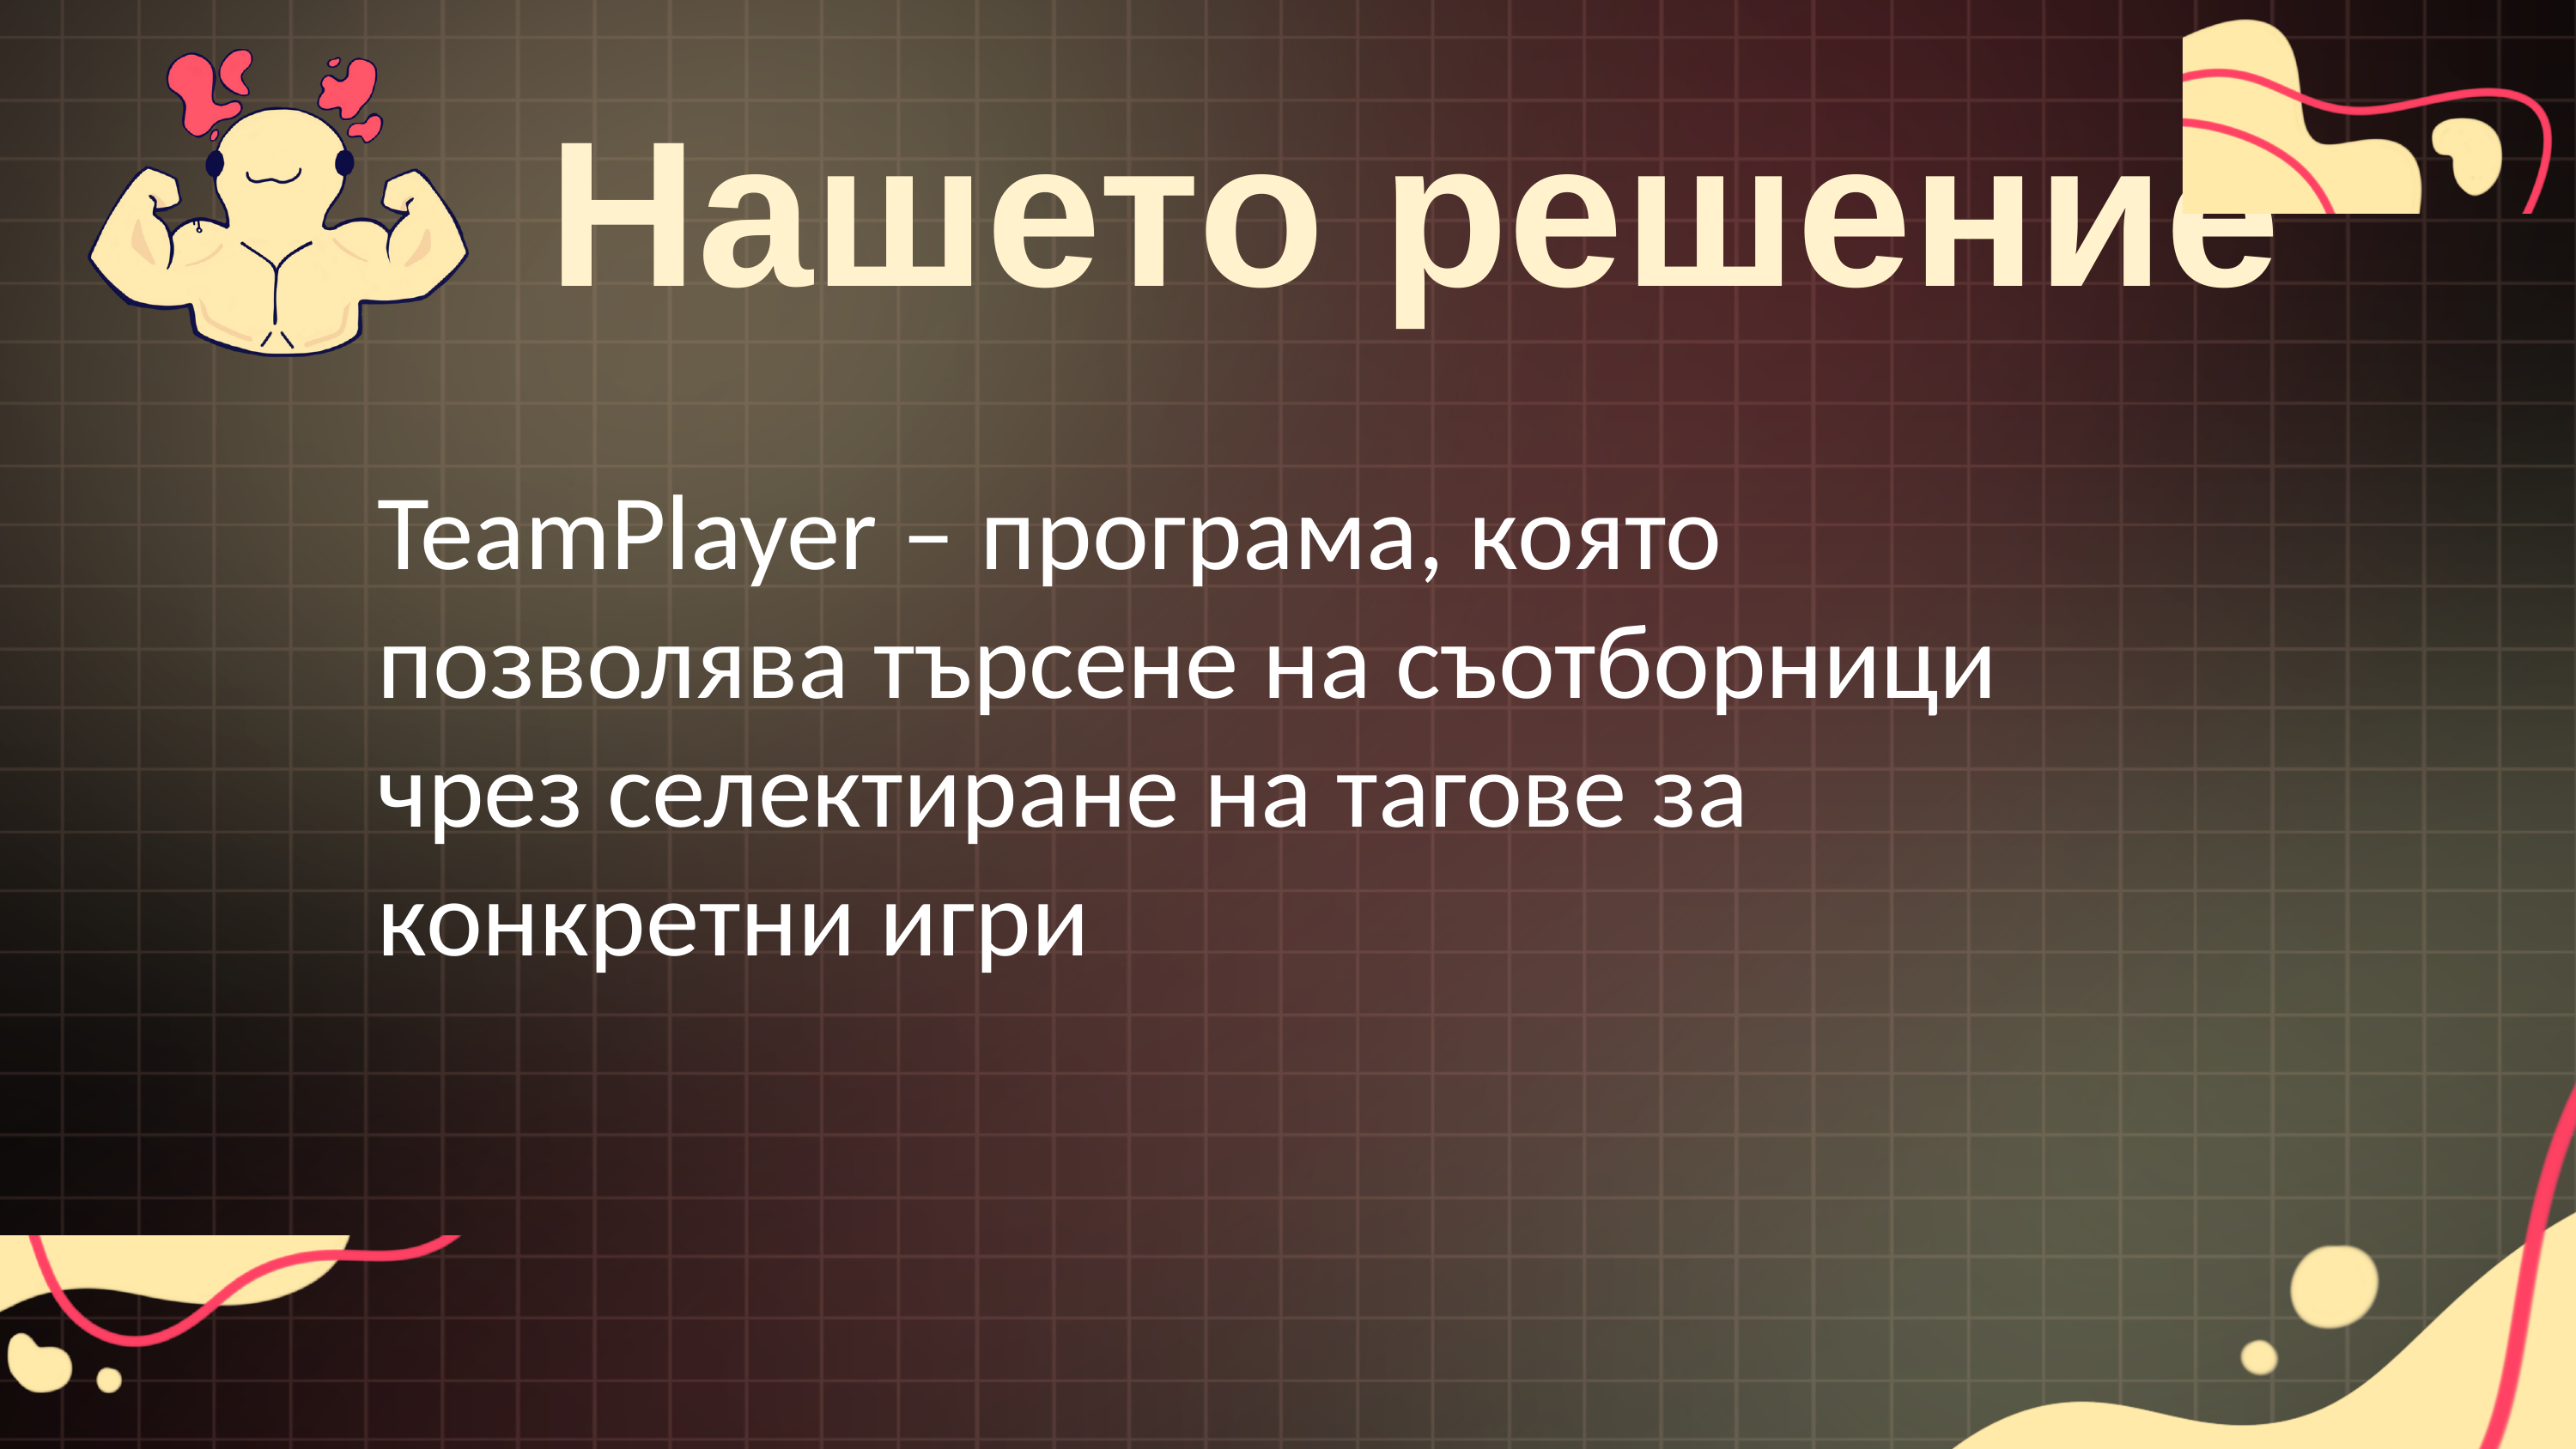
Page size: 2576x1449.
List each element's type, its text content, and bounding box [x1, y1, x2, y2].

text_box [1680, 797, 2576, 1449]
text_box Нашето решение [476, 143, 2552, 328]
text_box [0, 1235, 716, 1449]
text_box TeamPlayer – програма, която позволява търсене на съотборници чрез селектиране на тагове за конкретни игри [364, 456, 2029, 984]
text_box [82, 24, 476, 415]
text_box [0, 0, 2576, 1449]
text_box [2182, 0, 2576, 214]
